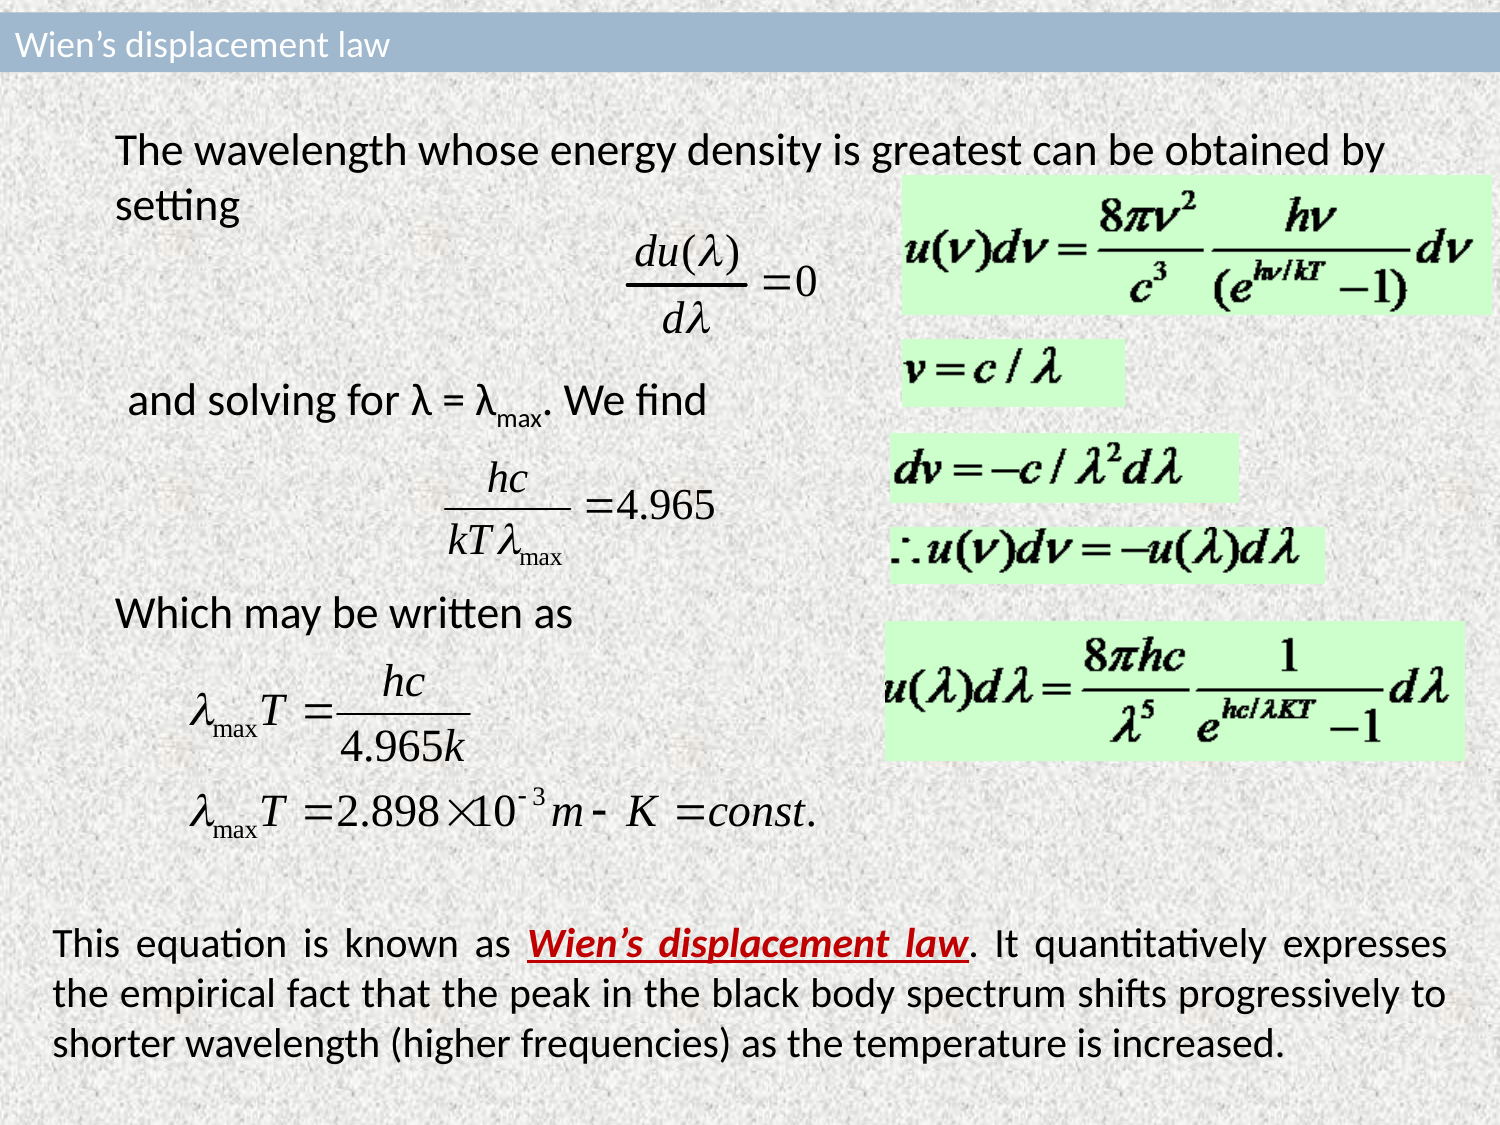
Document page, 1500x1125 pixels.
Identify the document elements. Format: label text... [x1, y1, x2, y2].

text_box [437, 449, 721, 576]
picture [0, 73, 1500, 1125]
text_box Which may be written as [99, 575, 725, 645]
text_box Wien’s displacement law [0, 12, 1500, 73]
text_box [612, 212, 838, 351]
picture [0, 0, 1500, 12]
text_box and solving for λ = λmax. We find [112, 362, 763, 440]
text_box The wavelength whose energy density is greatest can be obtained by setting [99, 112, 1413, 238]
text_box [181, 649, 825, 851]
text_box This equation is known as Wien’s displacement law. It quantitatively expresses the empirical fact that the peak in the black body spectrum shifts progressively to shorter wavelength (higher frequencies) as the temperature is increased. [37, 908, 1463, 1074]
